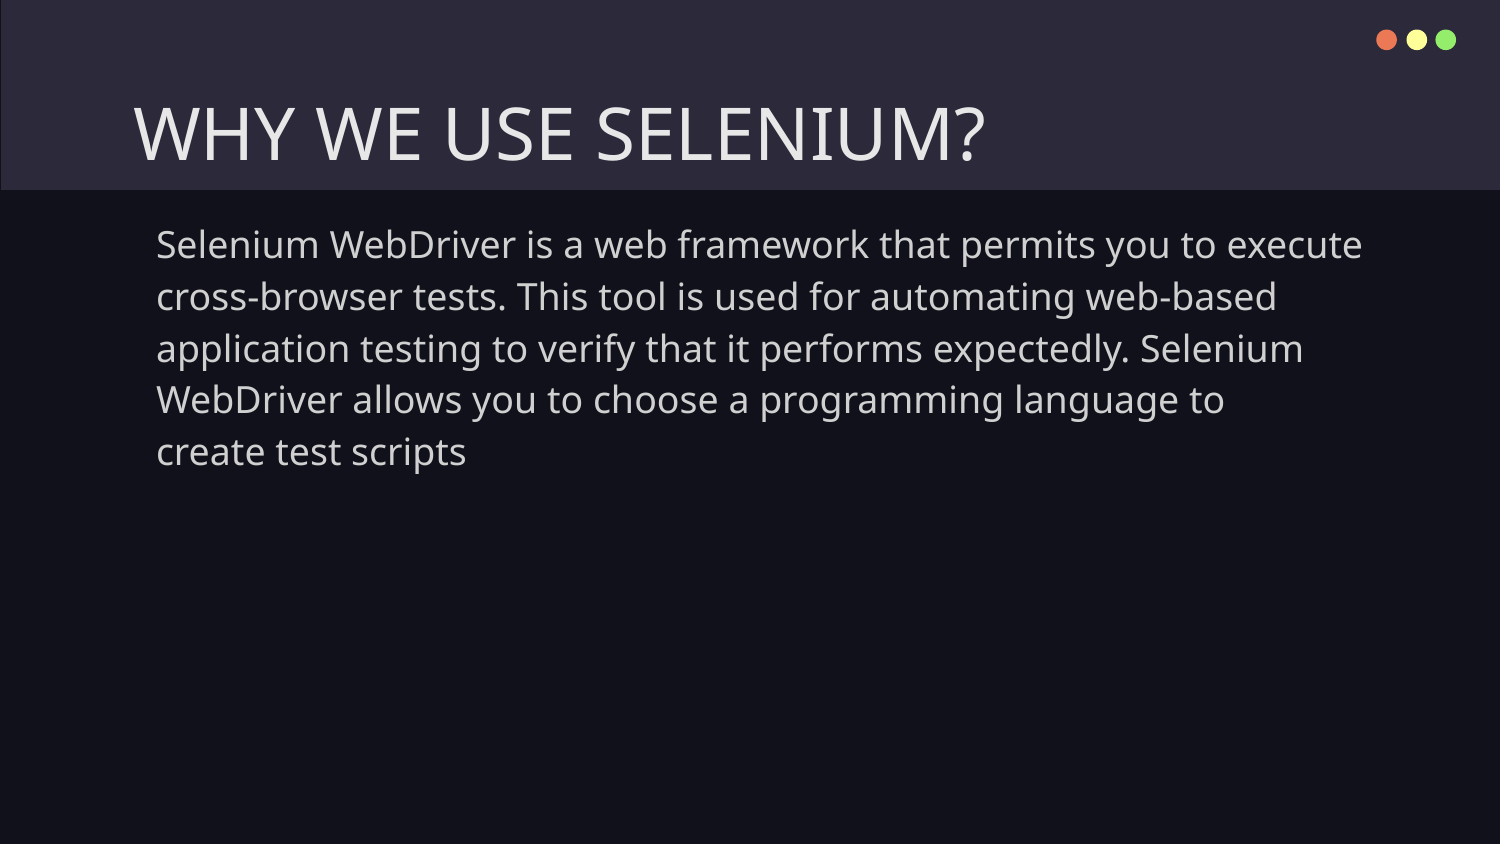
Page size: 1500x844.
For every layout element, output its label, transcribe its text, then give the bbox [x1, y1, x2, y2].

title WHY WE USE SELENIUM? [118, 72, 1382, 167]
list Selenium WebDriver is a web framework that permits you to execute cross-browser tests. This tool is used for automating web-based application testing to verify that it performs expectedly. Selenium WebDriver allows you to choose a programming language to create test scripts [118, 199, 1382, 661]
